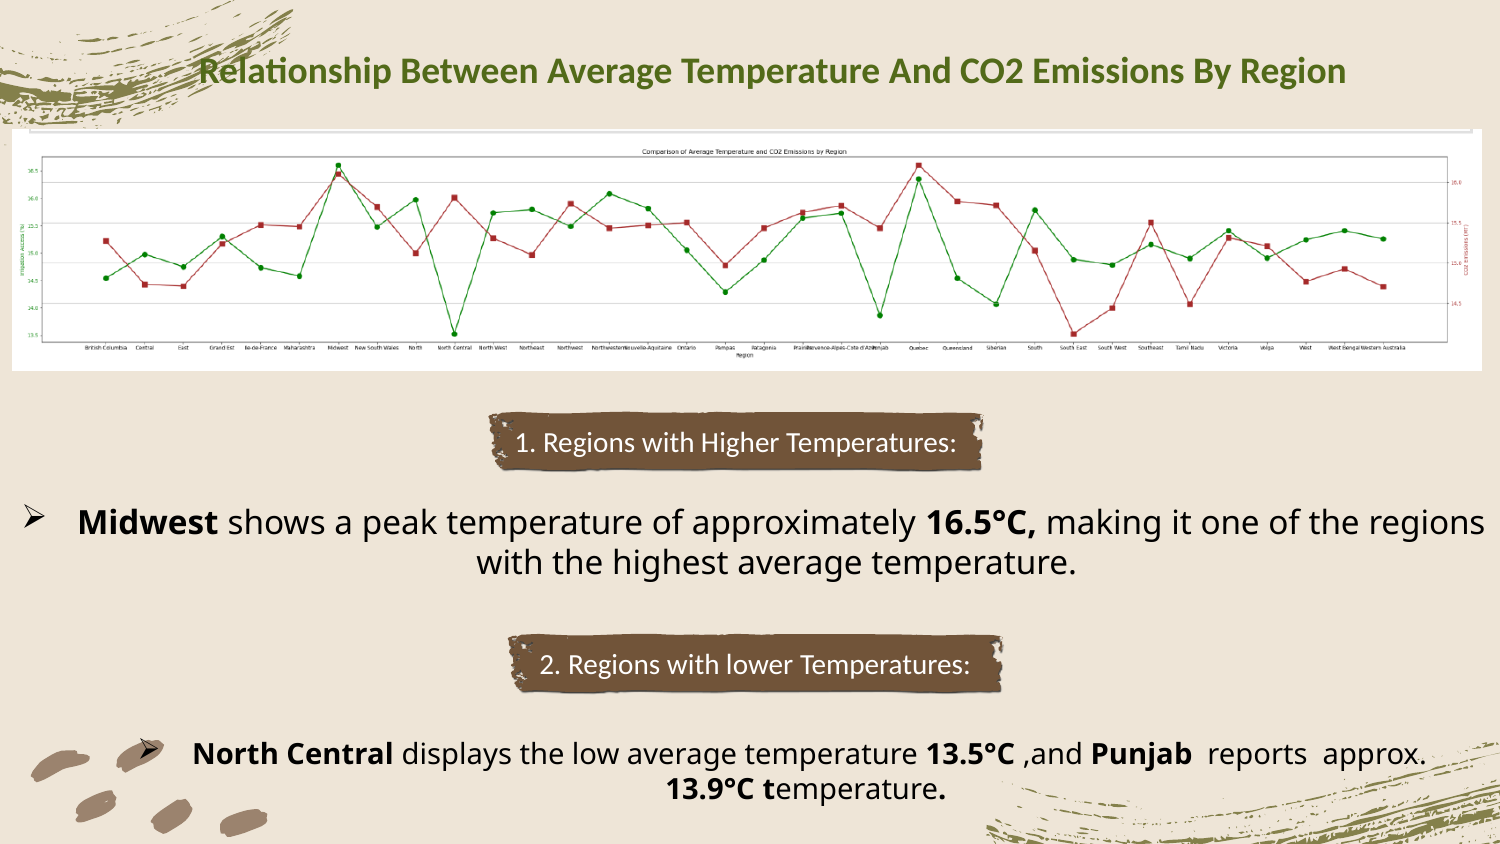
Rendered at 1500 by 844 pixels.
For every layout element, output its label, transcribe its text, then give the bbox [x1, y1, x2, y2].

picture [12, 128, 1482, 371]
text_box Midwest shows a peak temperature of approximately 16.5°C, making it one of the regions with the highest average temperature. [0, 493, 1500, 589]
text_box 2. Regions with lower Temperatures: [507, 633, 1004, 693]
text_box North Central displays the low average temperature 13.5°C ,and Punjab reports approx. 13.9°C temperature. [88, 728, 1477, 813]
title Relationship Between Average Temperature And CO2 Emissions By Region [147, 21, 1399, 115]
text_box 1. Regions with Higher Temperatures: [488, 411, 984, 471]
